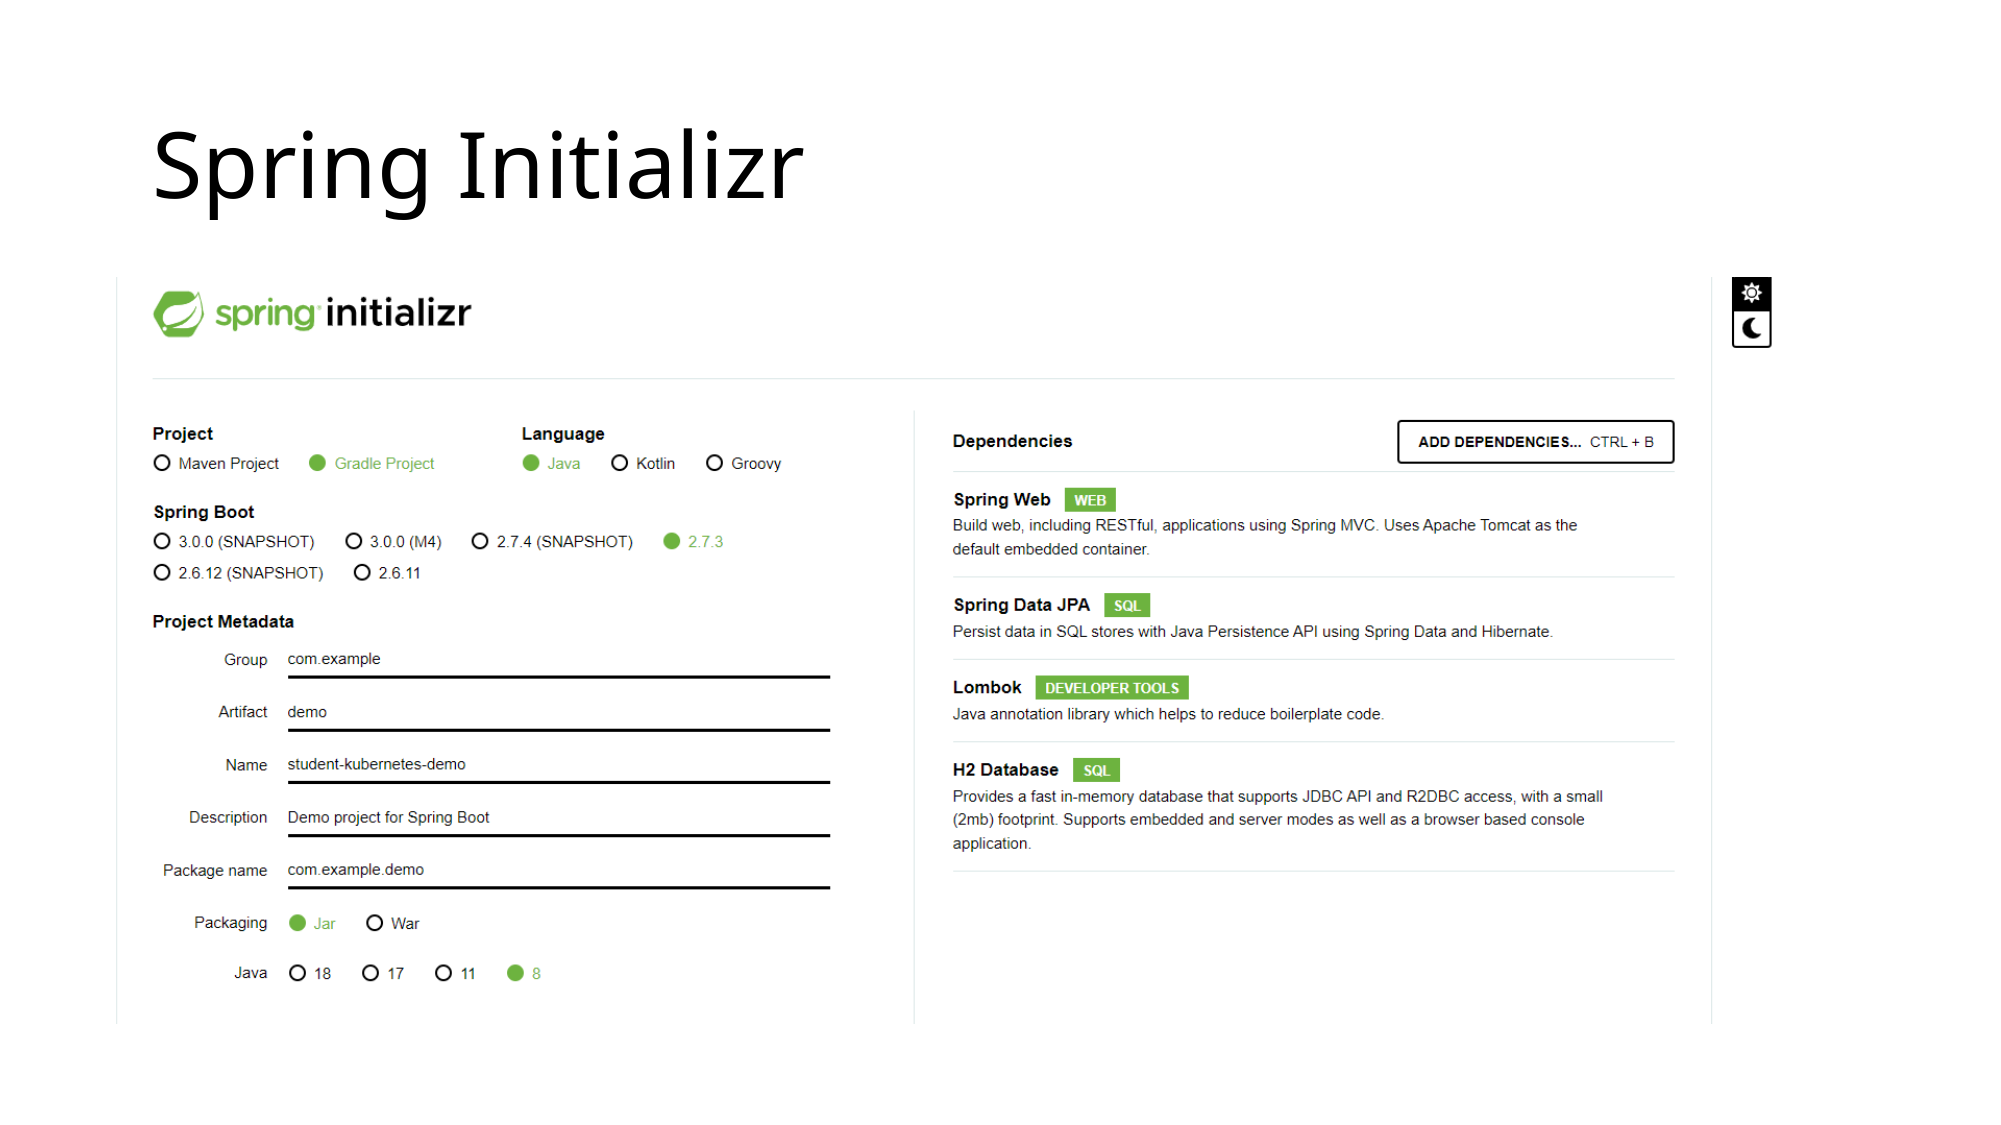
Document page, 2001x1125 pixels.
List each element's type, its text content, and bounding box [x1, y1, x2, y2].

picture [112, 277, 1830, 1024]
title Spring Initializr [137, 59, 1863, 278]
